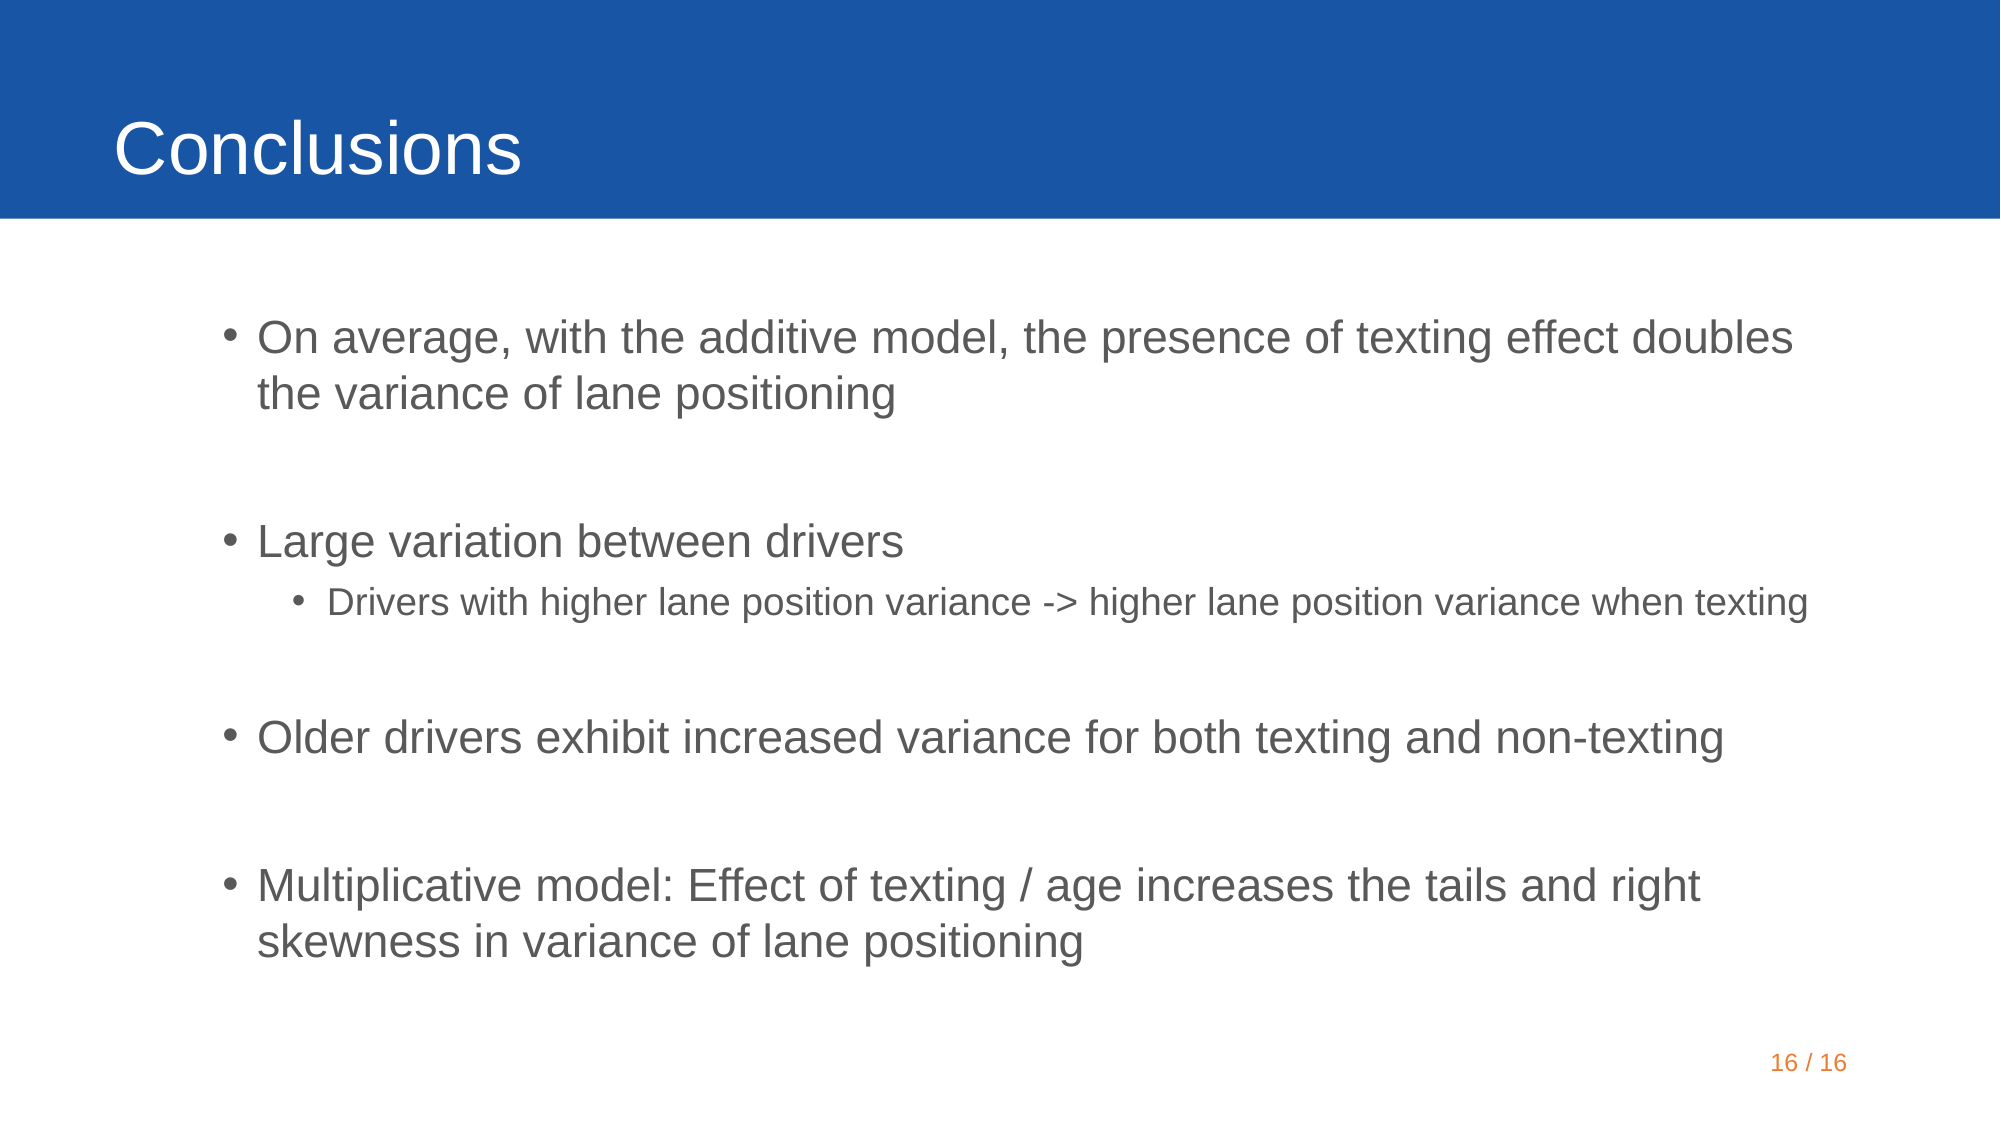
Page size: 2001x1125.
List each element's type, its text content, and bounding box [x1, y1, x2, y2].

list On average, with the additive model, the presence of texting effect doubles the variance of lane positioning Large variation between drivers Drivers with higher lane position variance -> higher lane position variance when texting Older drivers exhibit increased variance for both texting and non-texting Multiplicative model: Effect of texting / age increases the tails and right skewness in variance of lane positioning [137, 299, 1863, 1014]
title Conclusions [98, 0, 1863, 198]
slide_number 15 [1412, 1031, 1863, 1092]
